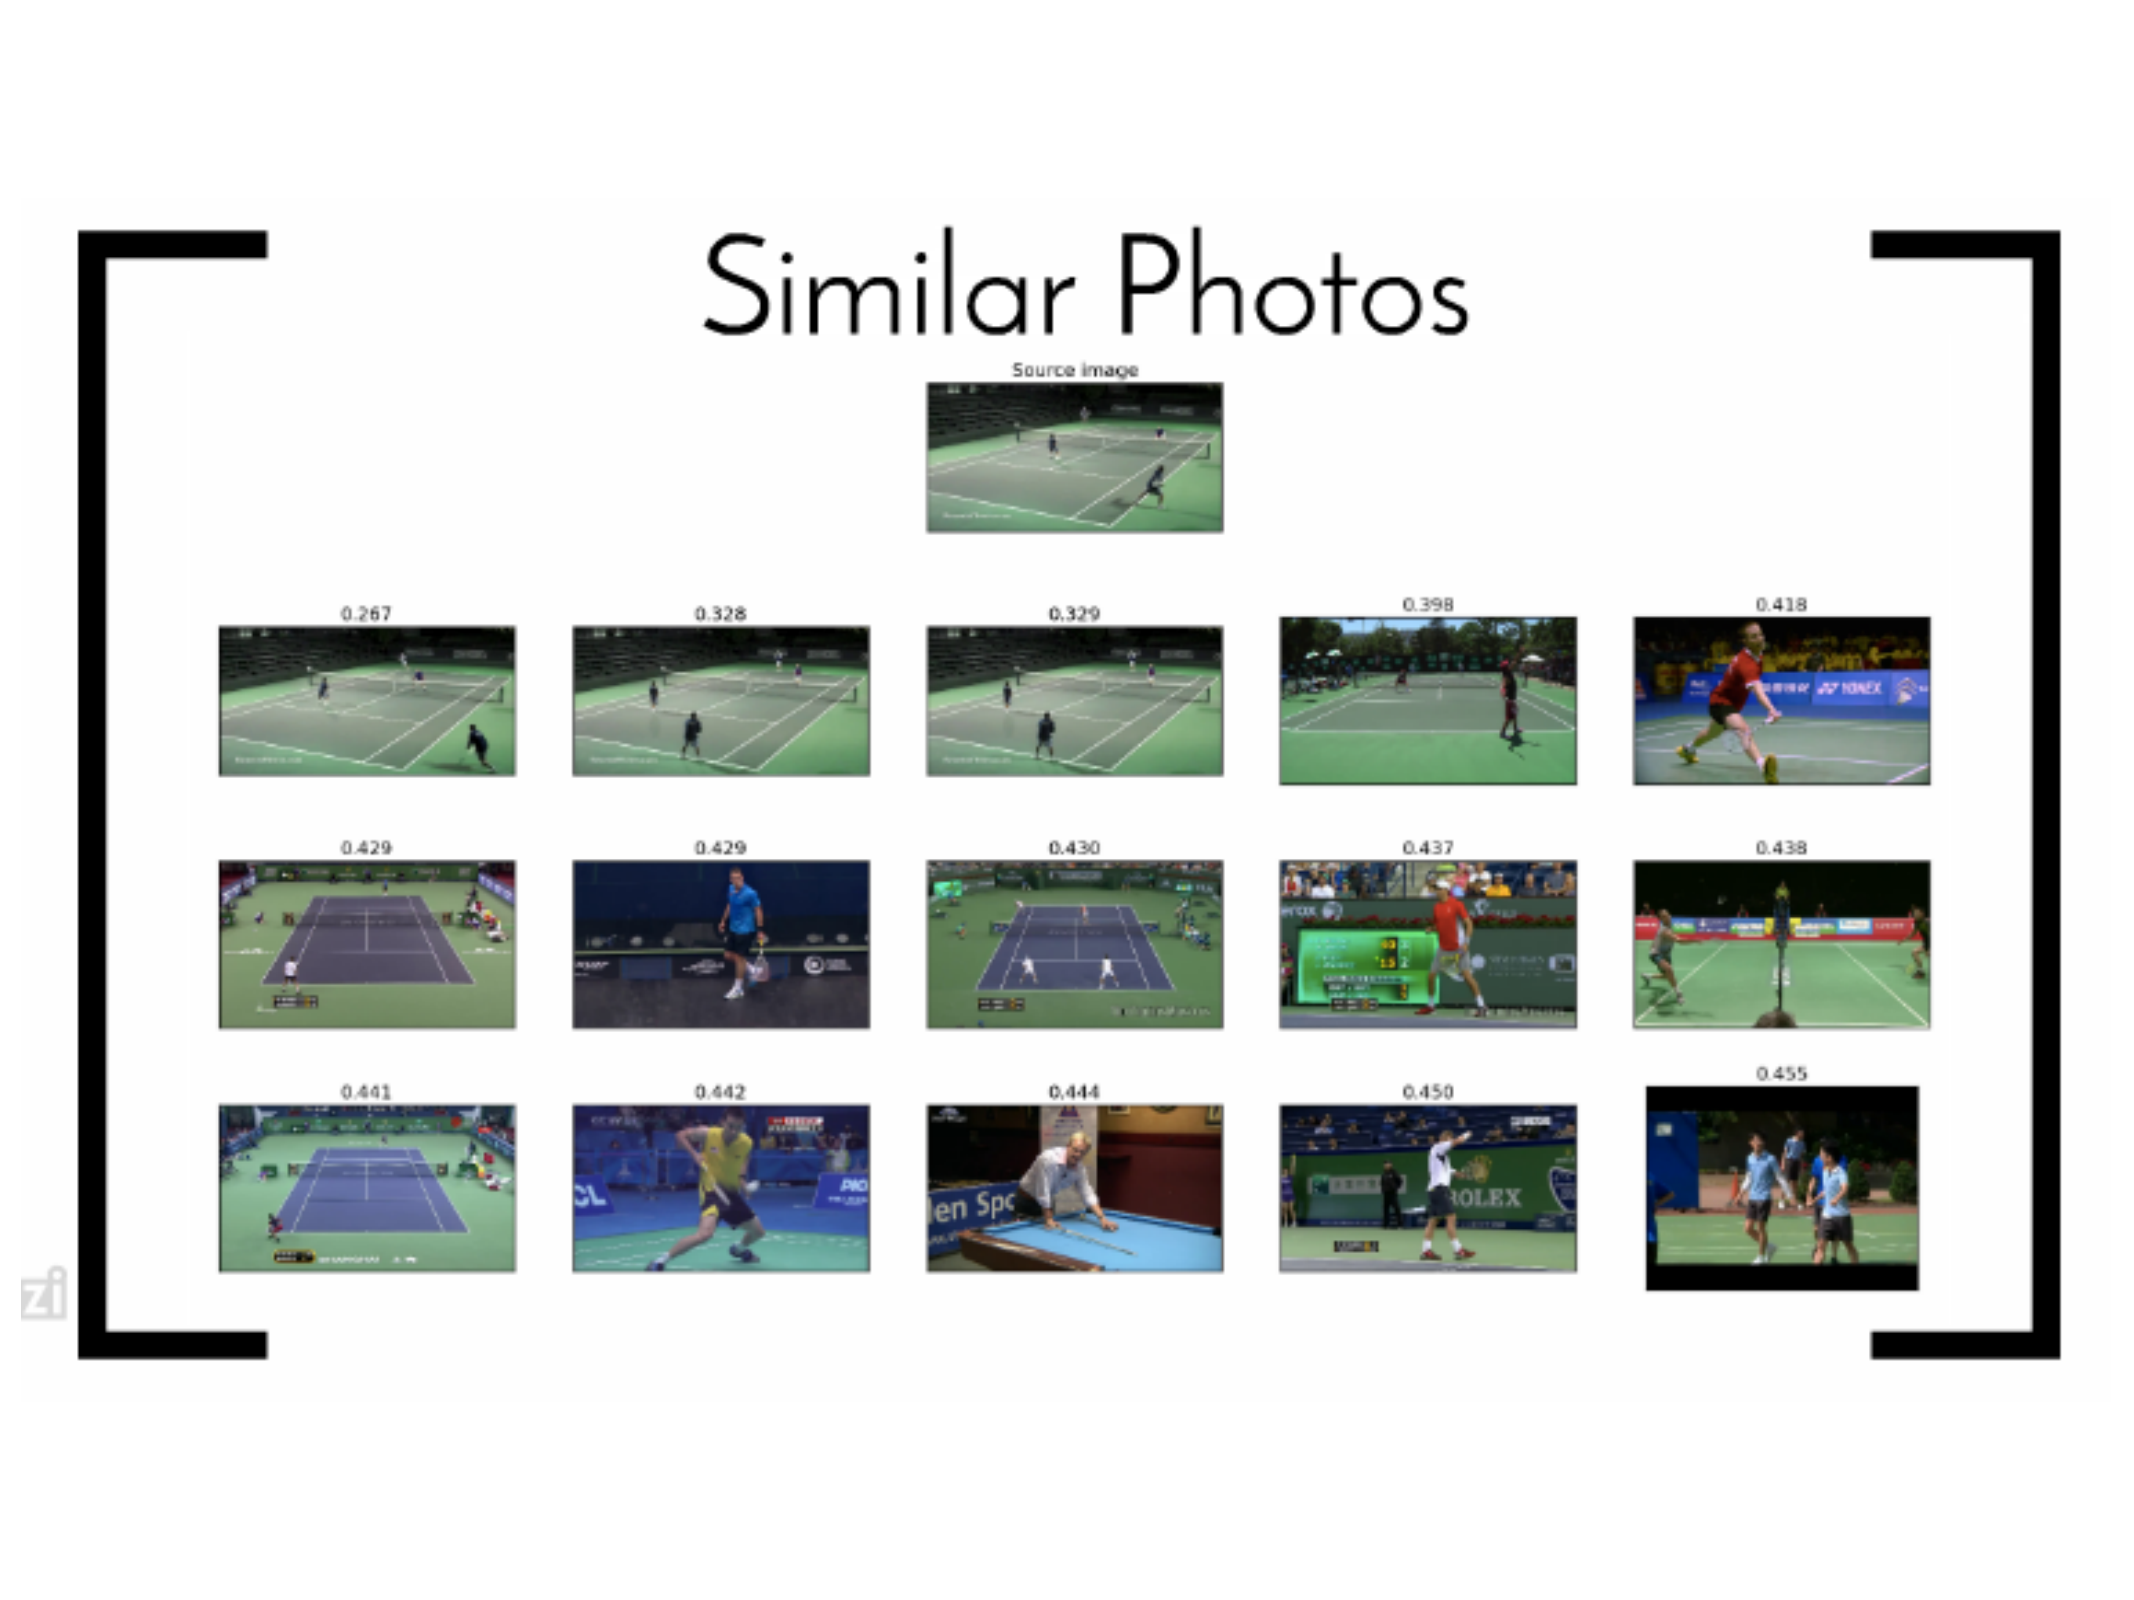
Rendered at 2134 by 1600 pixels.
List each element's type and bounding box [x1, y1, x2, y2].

picture [21, 197, 2112, 1402]
